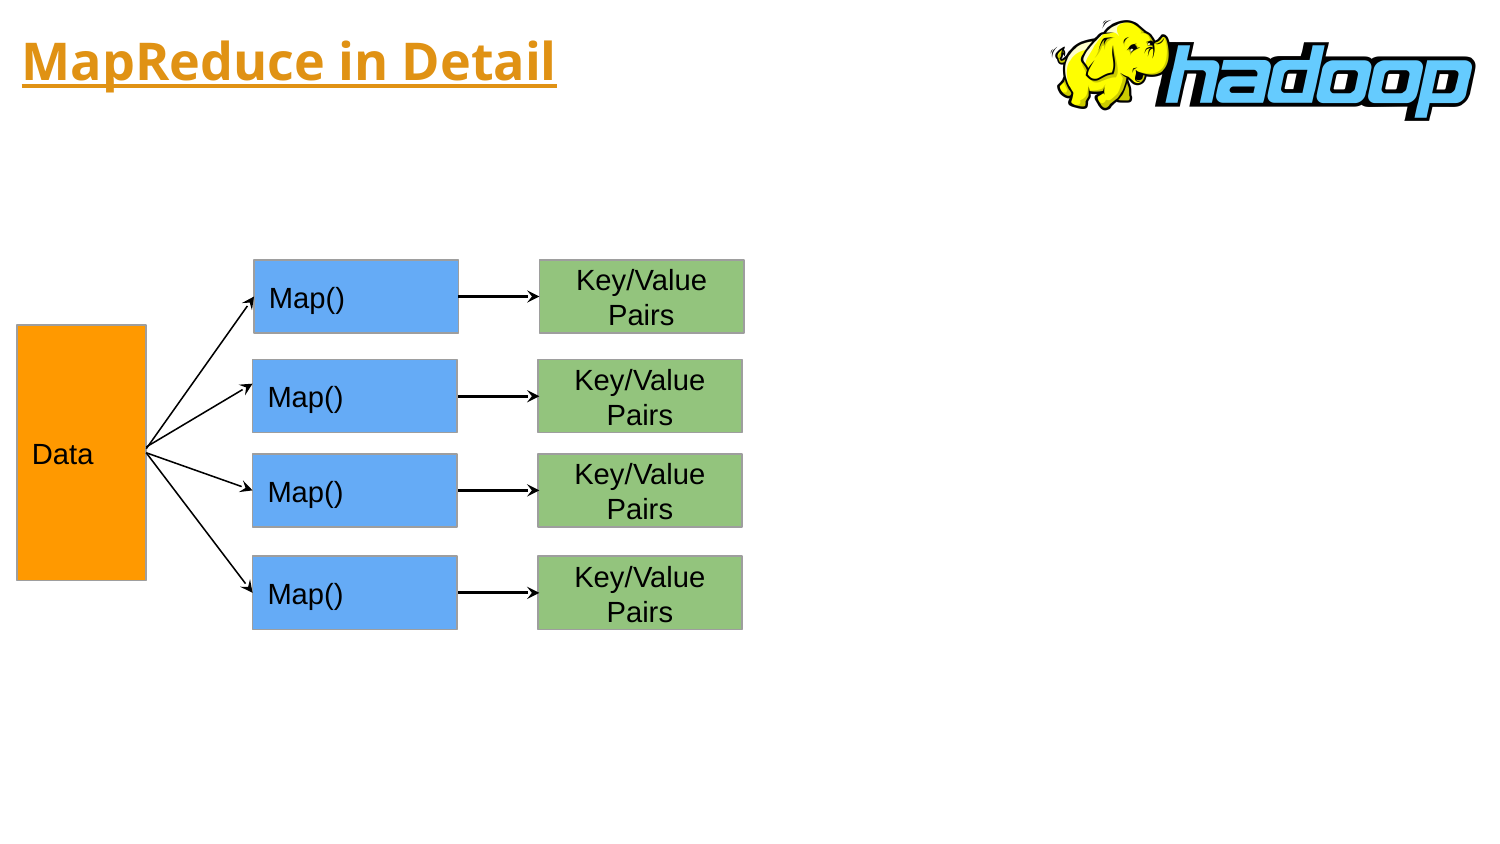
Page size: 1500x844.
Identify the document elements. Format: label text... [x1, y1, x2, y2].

title MapReduce in Detail [6, 13, 1043, 108]
text_box Key/Value Pairs [537, 359, 743, 433]
text_box Key/Value Pairs [539, 259, 744, 334]
picture [1044, 13, 1482, 127]
text_box Map() [257, 453, 457, 527]
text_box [145, 452, 253, 491]
text_box Map() [259, 359, 457, 433]
text_box Map() [253, 259, 459, 334]
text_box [146, 296, 255, 385]
text_box Data [16, 325, 140, 581]
text_box Key/Value Pairs [537, 453, 743, 527]
text_box Map() [252, 556, 457, 630]
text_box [145, 497, 253, 594]
text_box Key/Value Pairs [537, 556, 743, 630]
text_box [145, 383, 253, 448]
